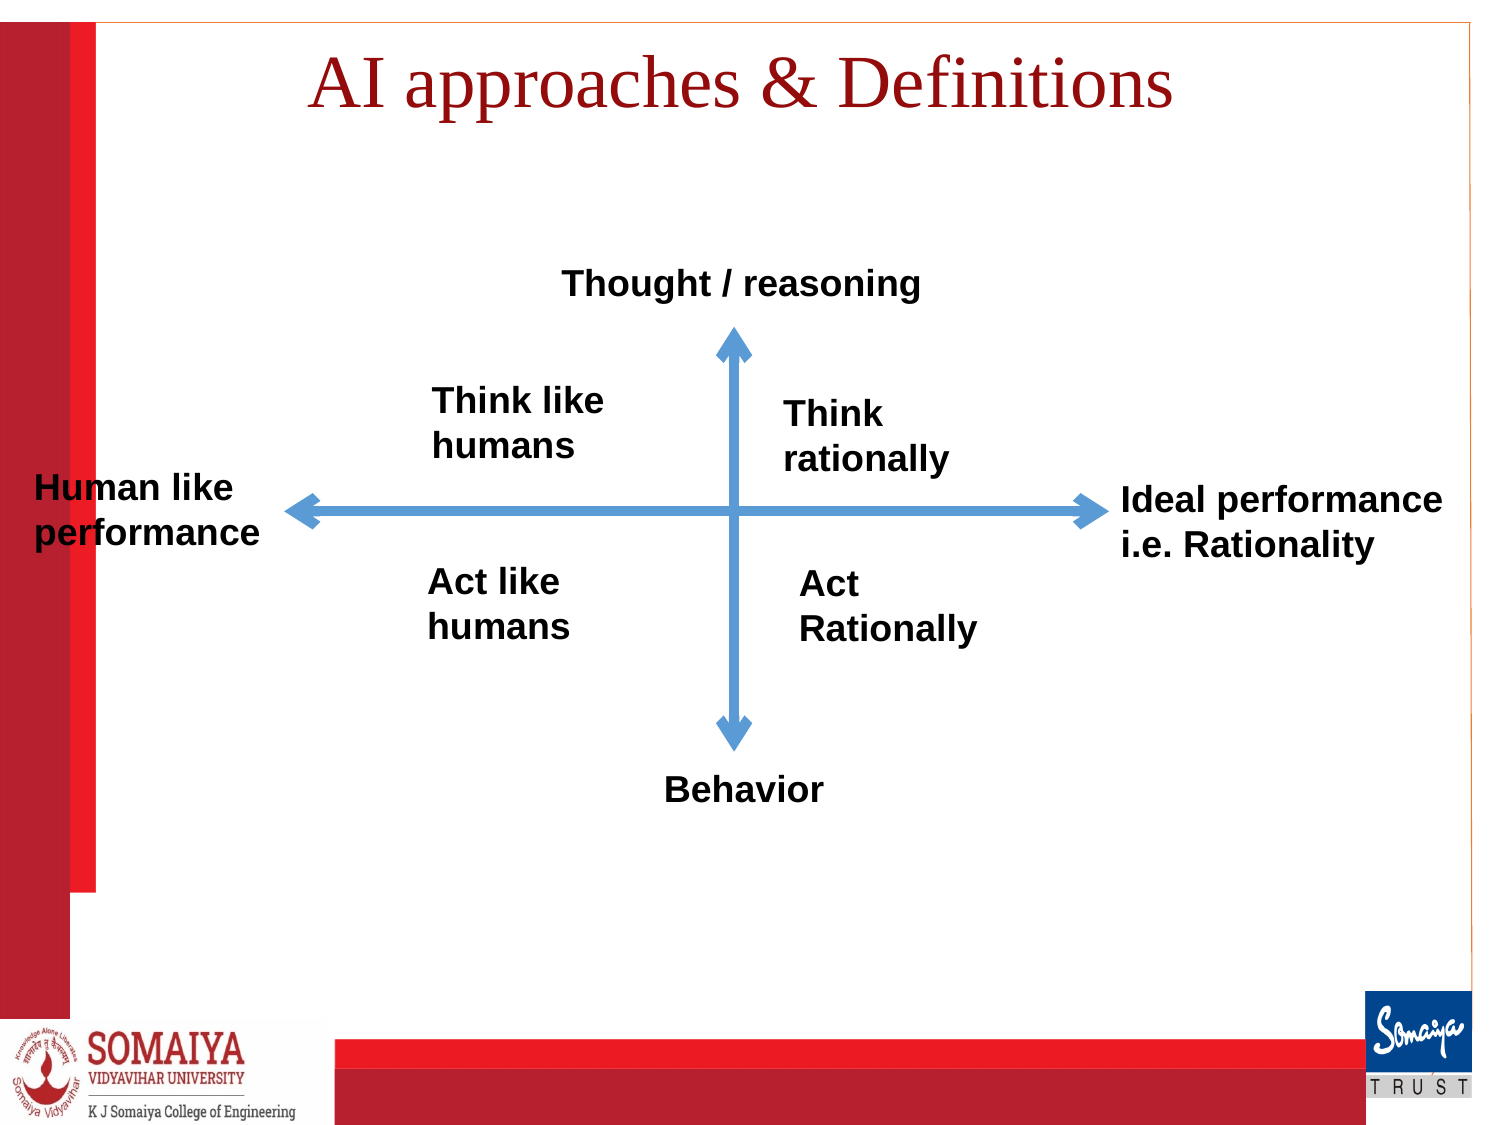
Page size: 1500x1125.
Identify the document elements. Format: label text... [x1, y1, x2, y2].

text_box Act Rationally [784, 551, 1021, 657]
text_box Behavior [649, 757, 975, 818]
text_box Thought / reasoning [546, 251, 1010, 312]
picture [1365, 991, 1472, 1098]
picture [0, 22, 327, 1125]
text_box Think like humans [416, 368, 654, 474]
title AI approaches & Definitions [134, 35, 1349, 179]
text_box Act like humans [412, 550, 650, 655]
text_box Ideal performance i.e. Rationality [1105, 467, 1500, 573]
text_box Human like performance [19, 455, 482, 560]
text_box Think rationally [768, 381, 1006, 487]
picture [335, 1040, 1365, 1125]
